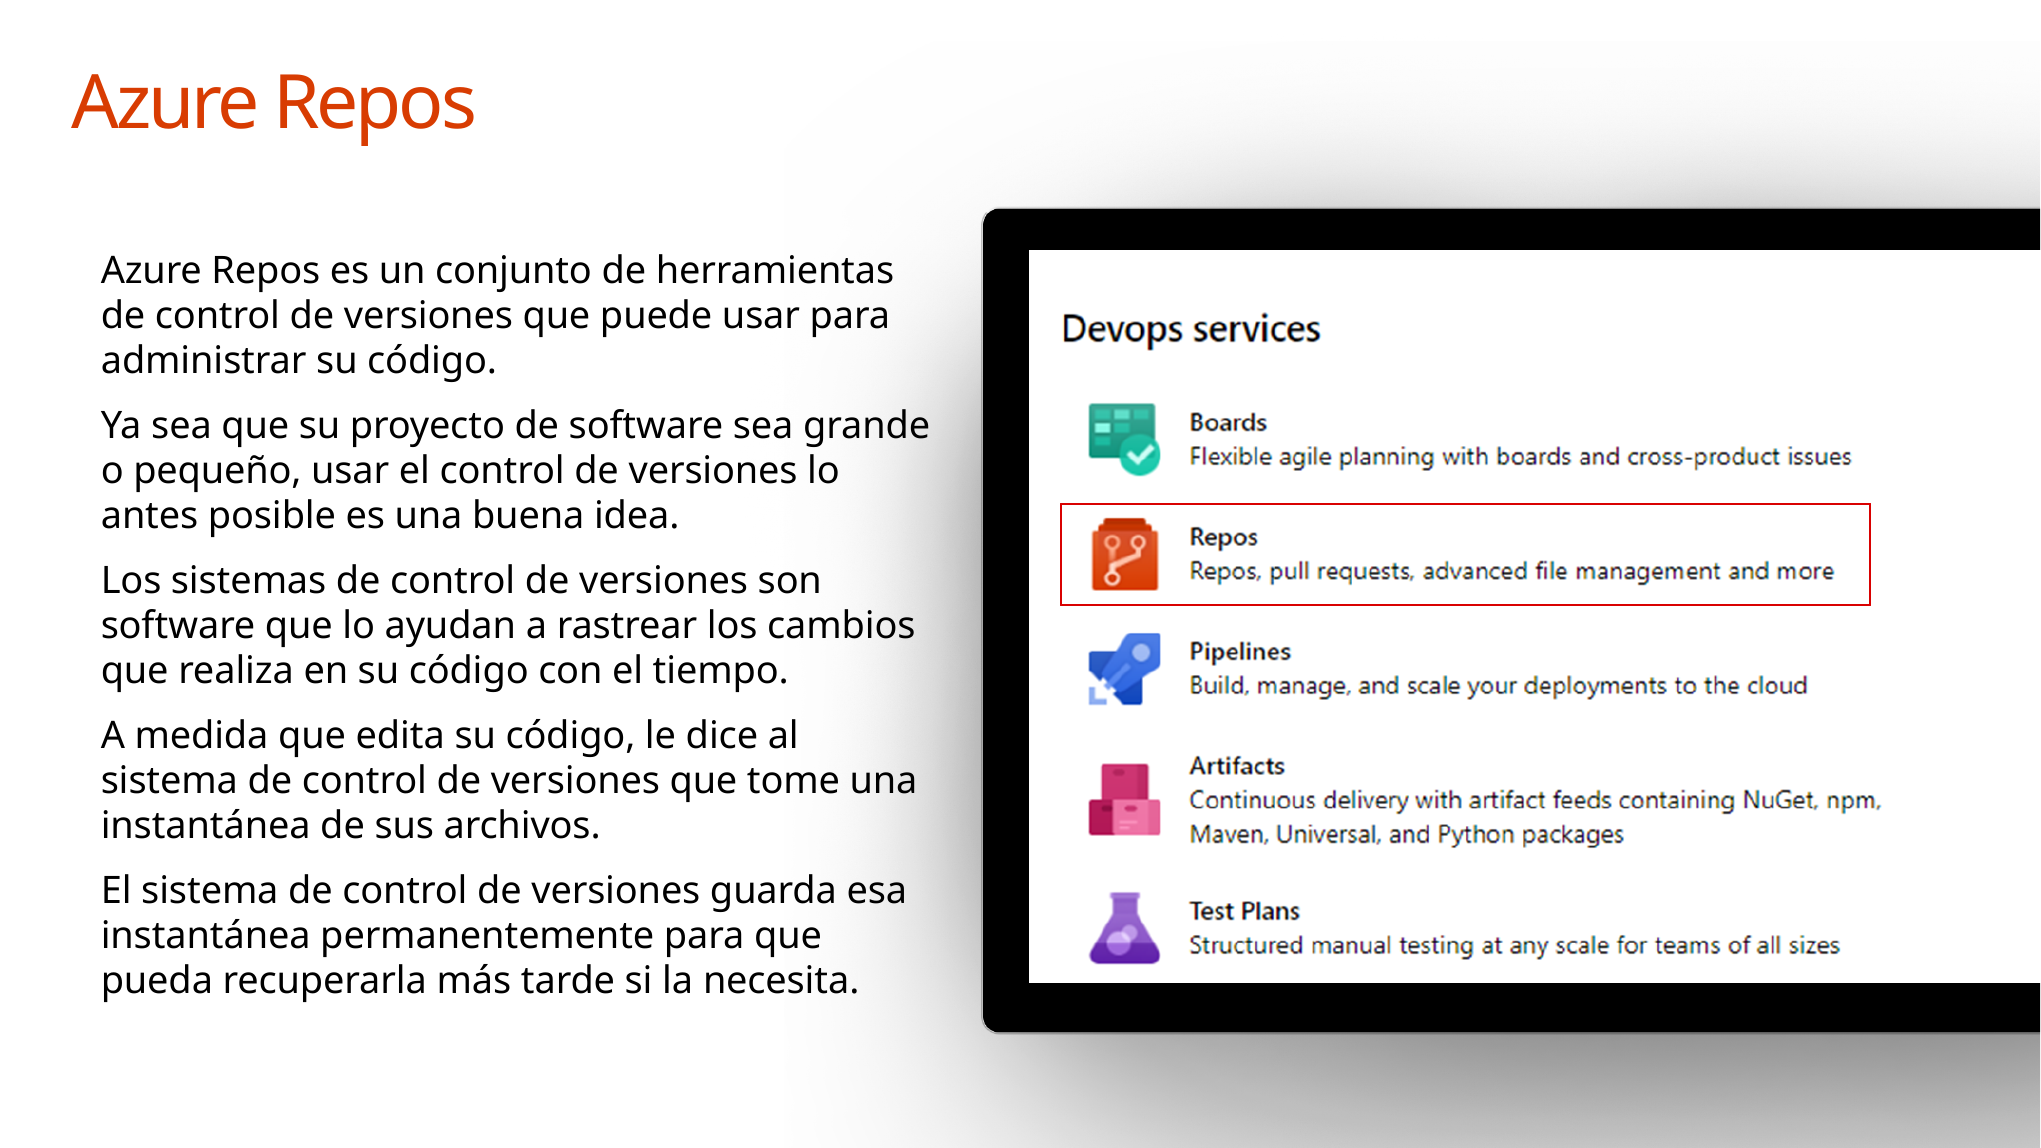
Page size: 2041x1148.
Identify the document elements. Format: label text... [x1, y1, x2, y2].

text_box Azure Repos es un conjunto de herramientas de control de versiones que puede usar para administrar su código. Ya sea que su proyecto de software sea grande o pequeño, usar el control de versiones lo antes posible es una buena idea. Los sistemas de control de versiones son software que lo ayudan a rastrear los cambios que realiza en su código con el tiempo. A medida que edita su código, le dice al sistema de control de versiones que tome una instantánea de sus archivos. El sistema de control de versiones guarda esa instantánea permanentemente para que pueda recuperarla más tarde si la necesita. [86, 185, 727, 1062]
picture [727, 0, 2041, 1148]
title Azure Repos [71, 37, 727, 161]
